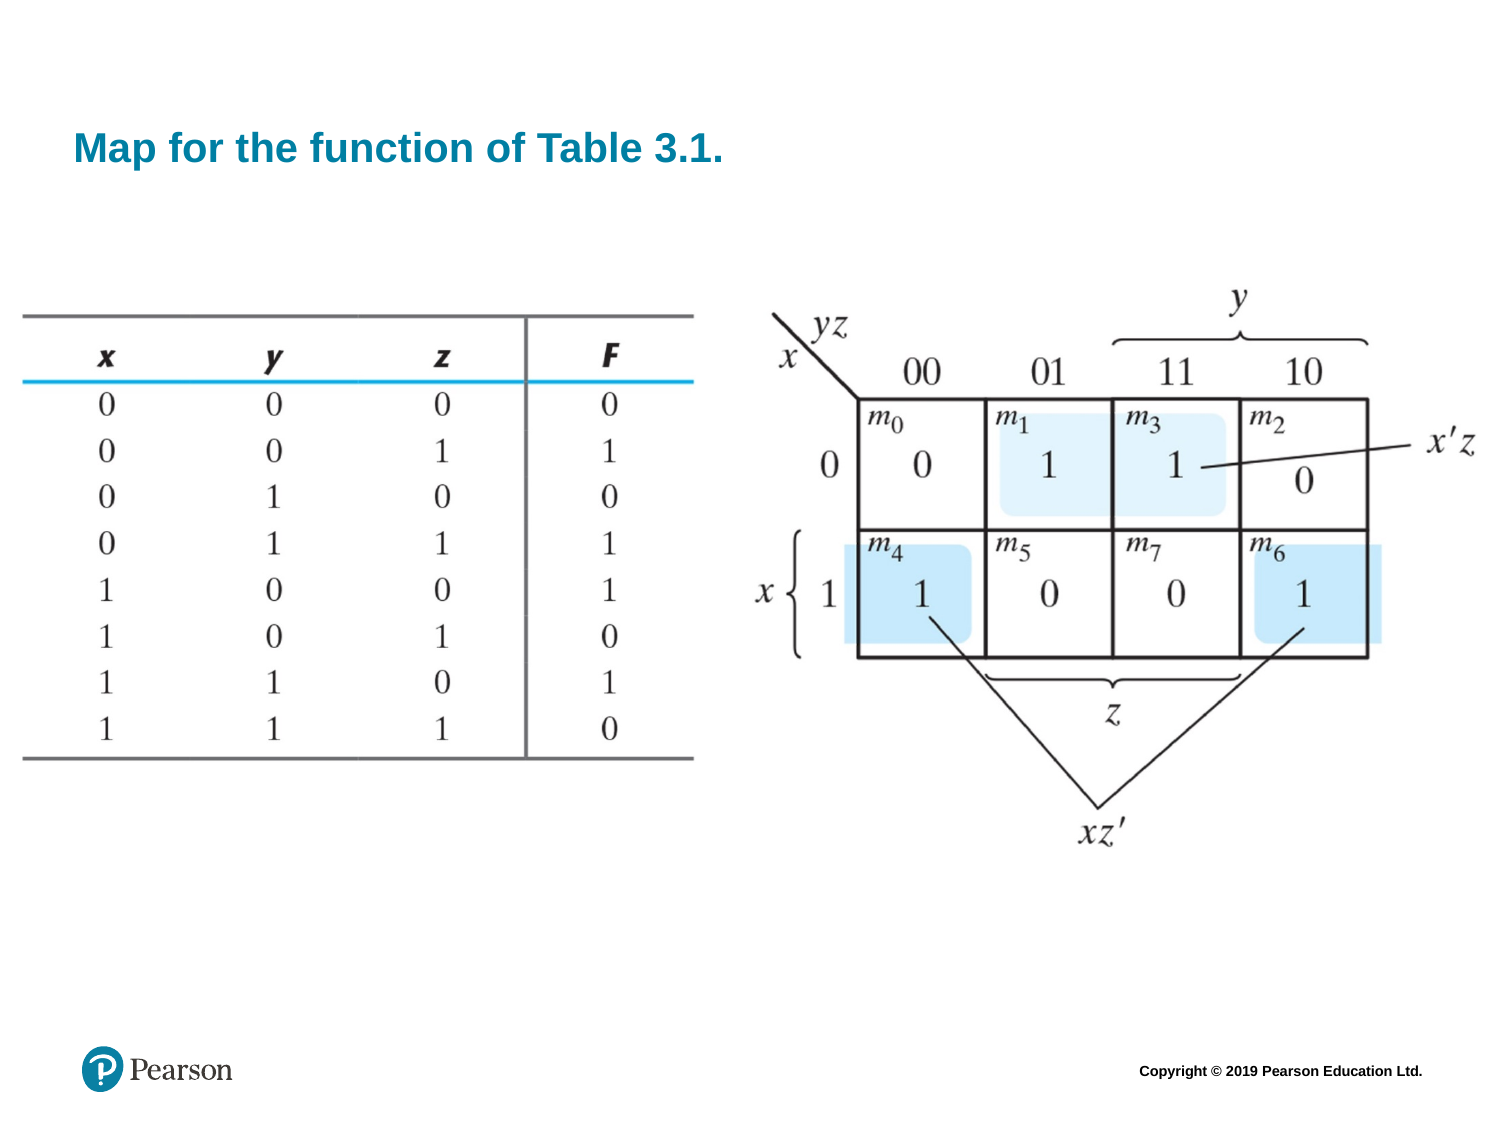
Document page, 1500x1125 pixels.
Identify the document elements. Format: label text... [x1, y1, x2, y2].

title Map for the function of Table 3.1. [73, 70, 1450, 175]
picture [19, 312, 696, 763]
picture [752, 287, 1479, 849]
